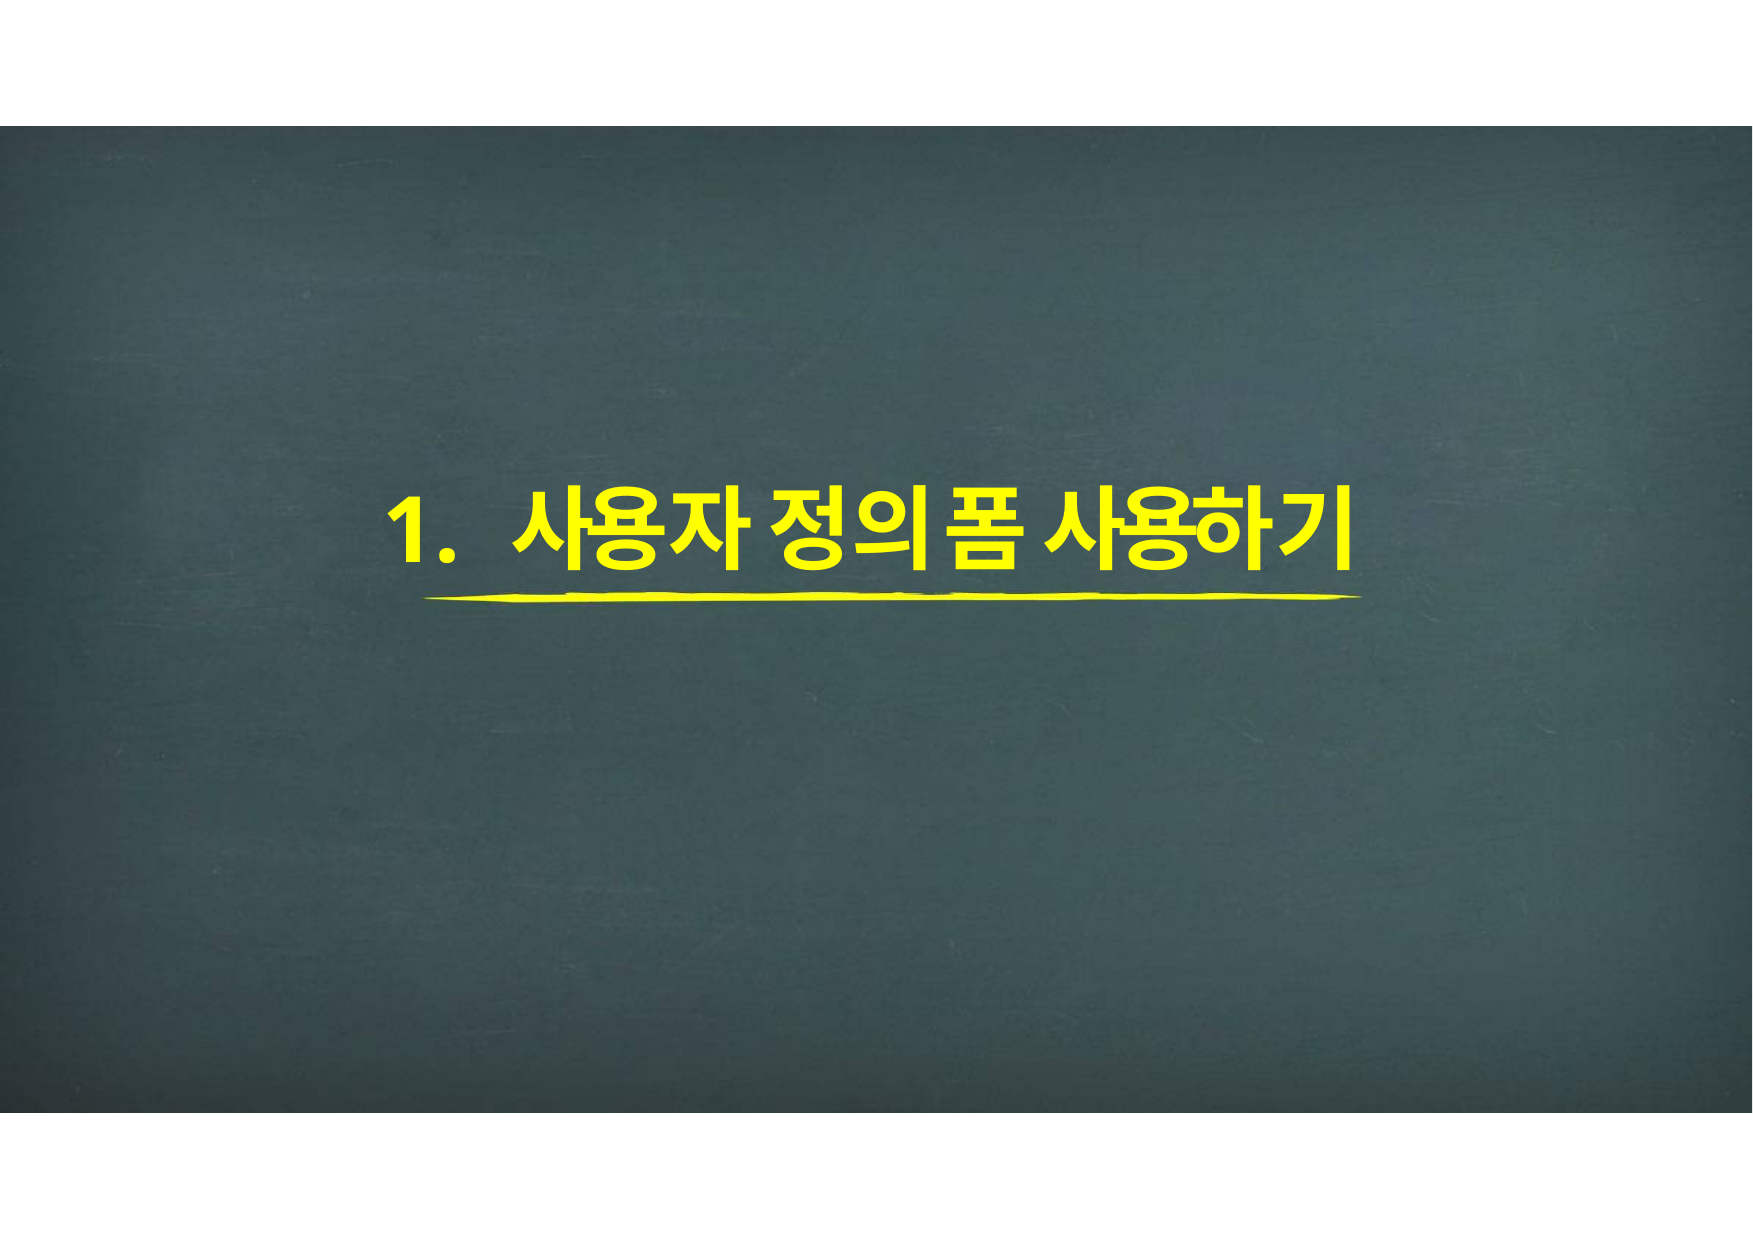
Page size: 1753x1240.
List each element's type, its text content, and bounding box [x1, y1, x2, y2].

title 1. 사용자 정의 폼 사용하기 [380, 467, 1377, 678]
picture [0, 126, 1753, 1113]
